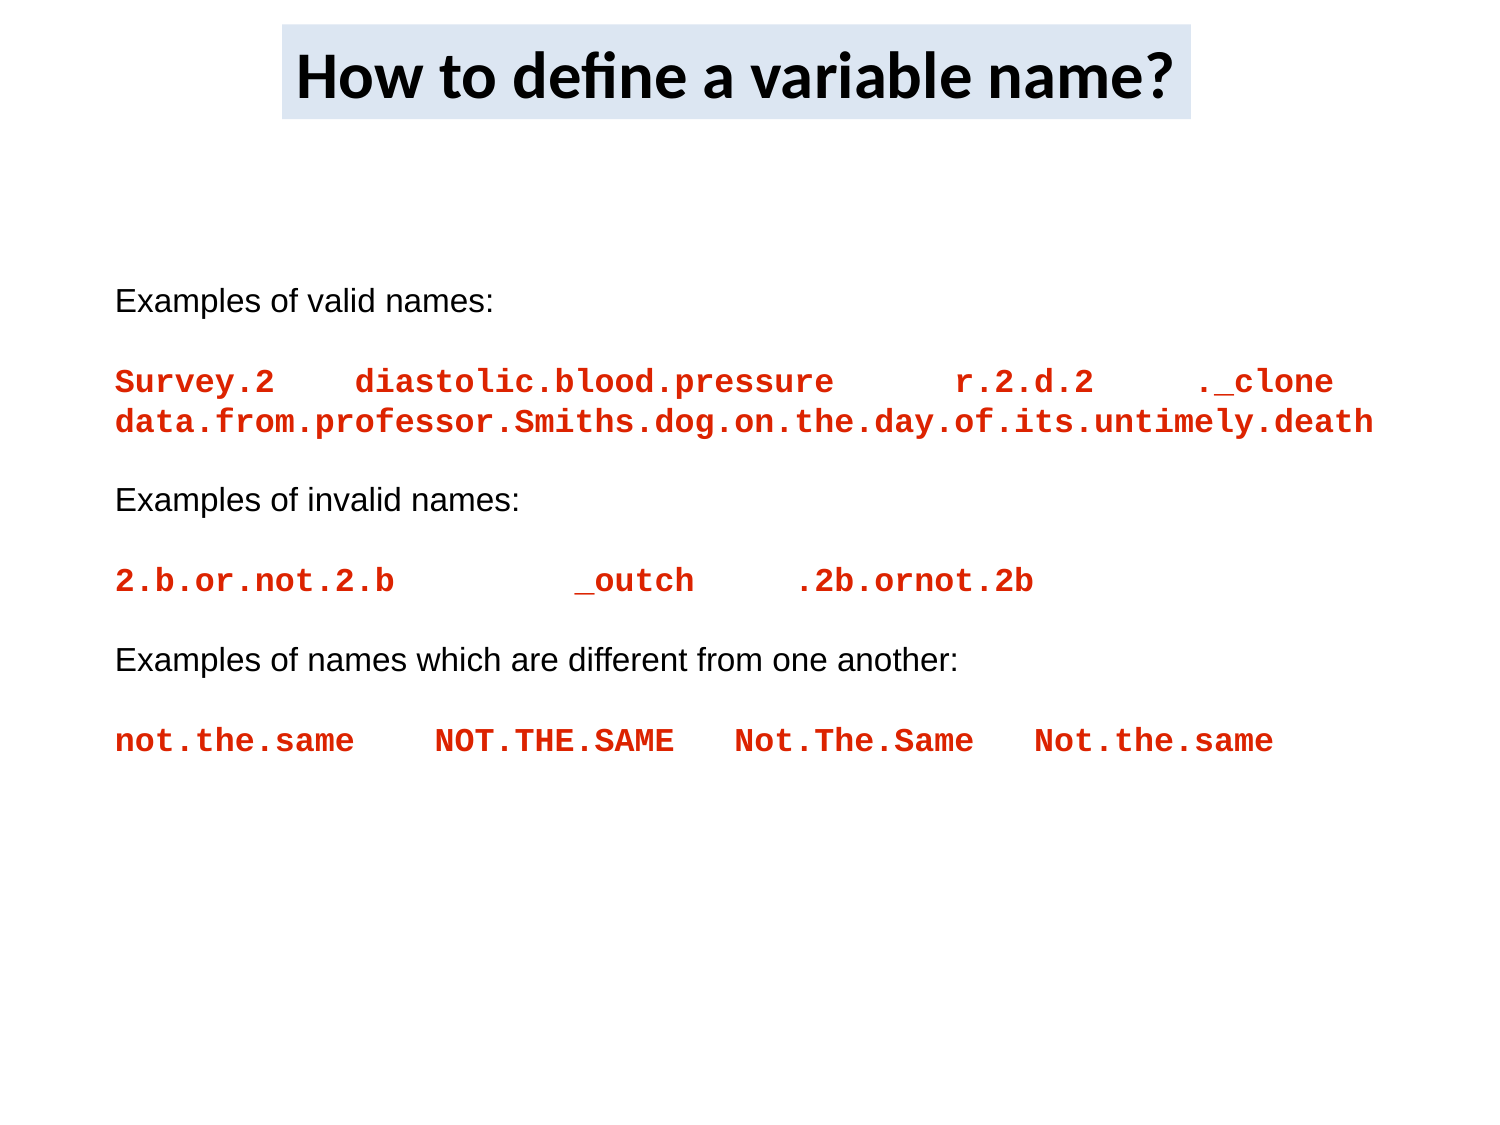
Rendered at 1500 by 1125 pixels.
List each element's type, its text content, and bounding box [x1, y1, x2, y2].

text_box Examples of valid names: Survey.2 diastolic.blood.pressure r.2.d.2 ._clone data.from.professor.Smiths.dog.on.the.day.of.its.untimely.death Examples of invalid names: 2.b.or.not.2.b _outch .2b.ornot.2b Examples of names which are different from one another: not.the.same NOT.THE.SAME Not.The.Same Not.the.same [100, 231, 1438, 766]
text_box How to define a variable name? [282, 24, 1191, 120]
